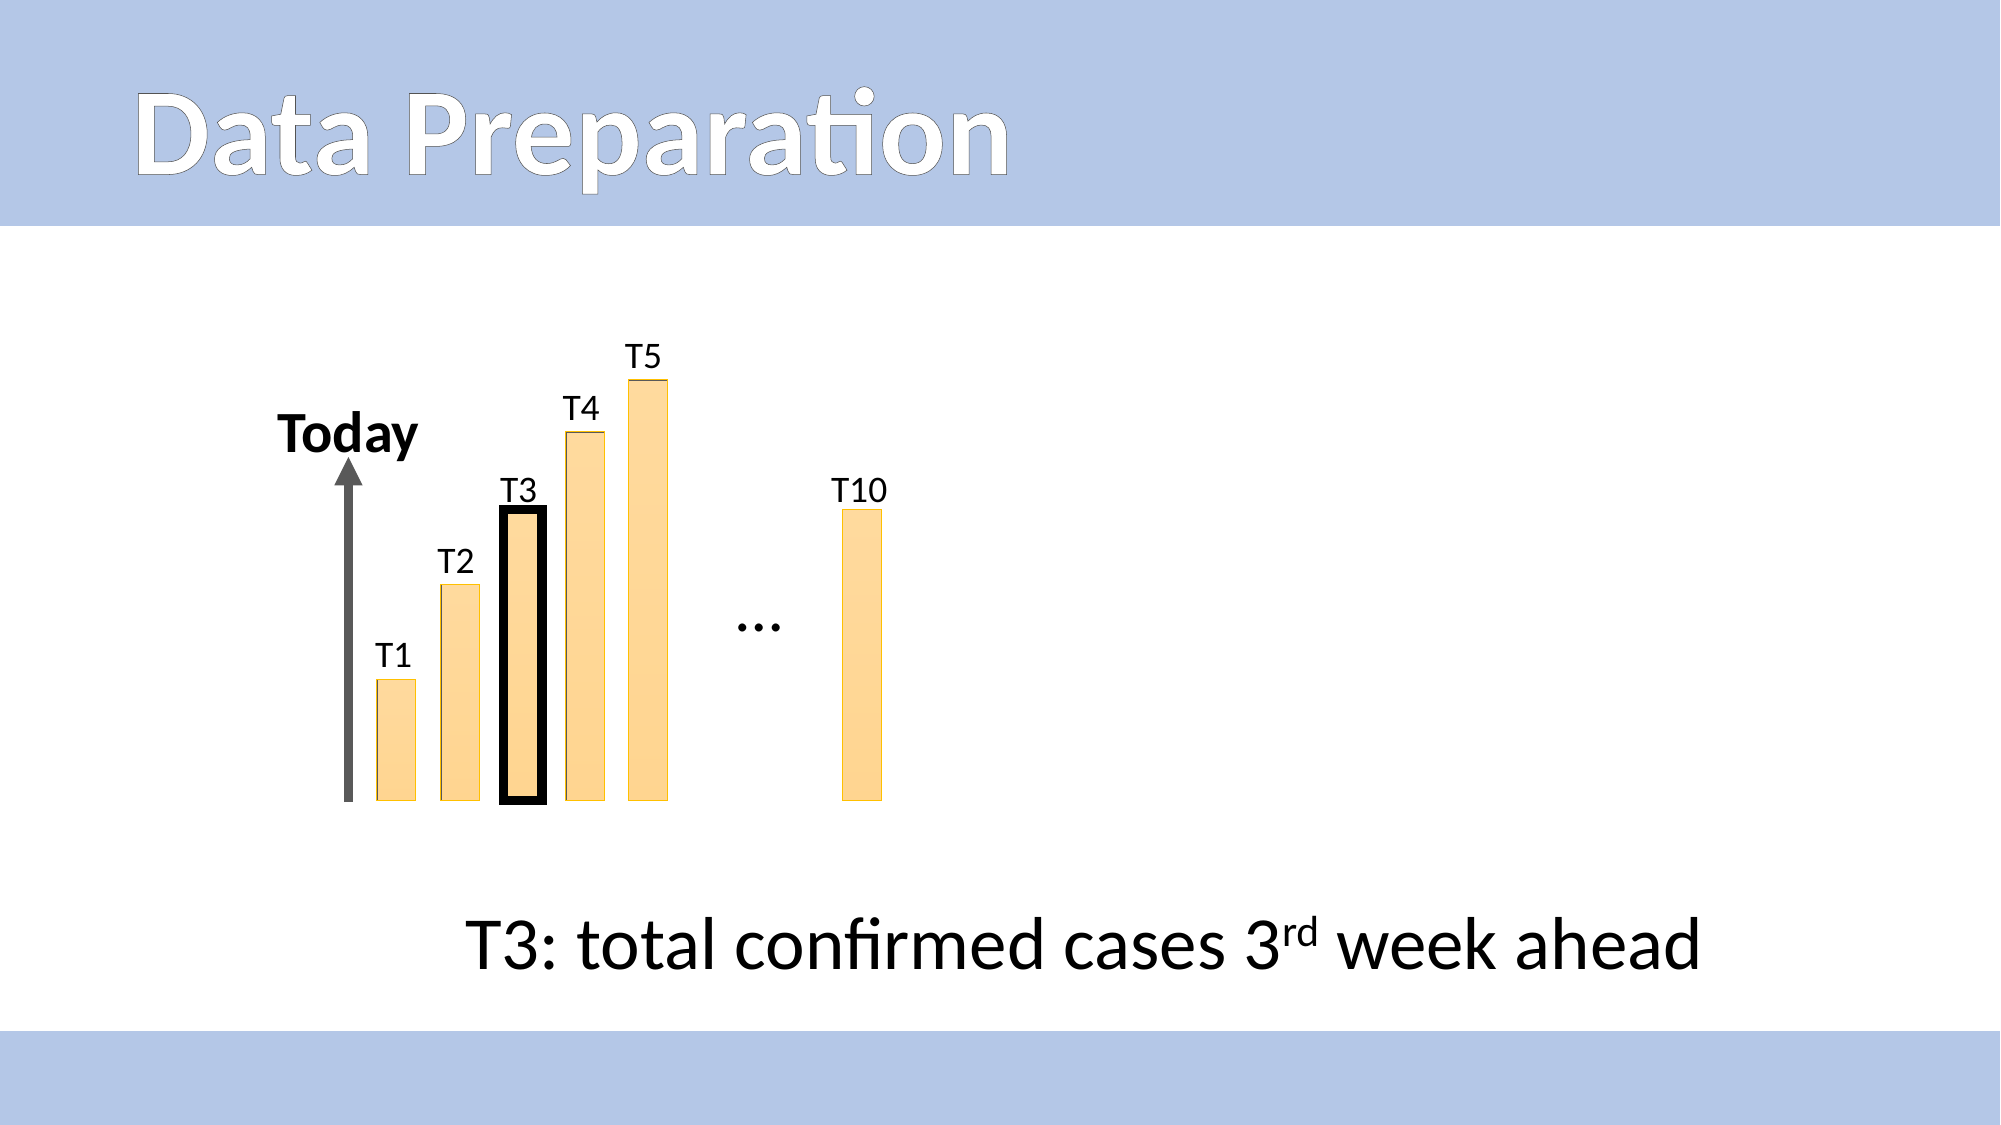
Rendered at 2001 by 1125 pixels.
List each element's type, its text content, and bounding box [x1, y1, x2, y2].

text_box T5 [610, 324, 686, 384]
text_box Data Preparation [116, 42, 1029, 207]
text_box [503, 518, 543, 801]
text_box [440, 588, 480, 801]
text_box [628, 384, 668, 801]
text_box [0, 226, 2000, 1031]
text_box … [706, 557, 797, 652]
text_box [376, 683, 416, 801]
text_box Today [248, 387, 448, 472]
text_box T4 [547, 375, 623, 436]
text_box [565, 436, 605, 801]
text_box T2 [422, 528, 498, 588]
text_box T10 [816, 457, 907, 518]
text_box T3 [485, 457, 561, 518]
text_box [842, 518, 882, 801]
text_box T1 [360, 622, 436, 683]
text_box T3: total confirmed cases 3rd week ahead [450, 887, 1915, 992]
